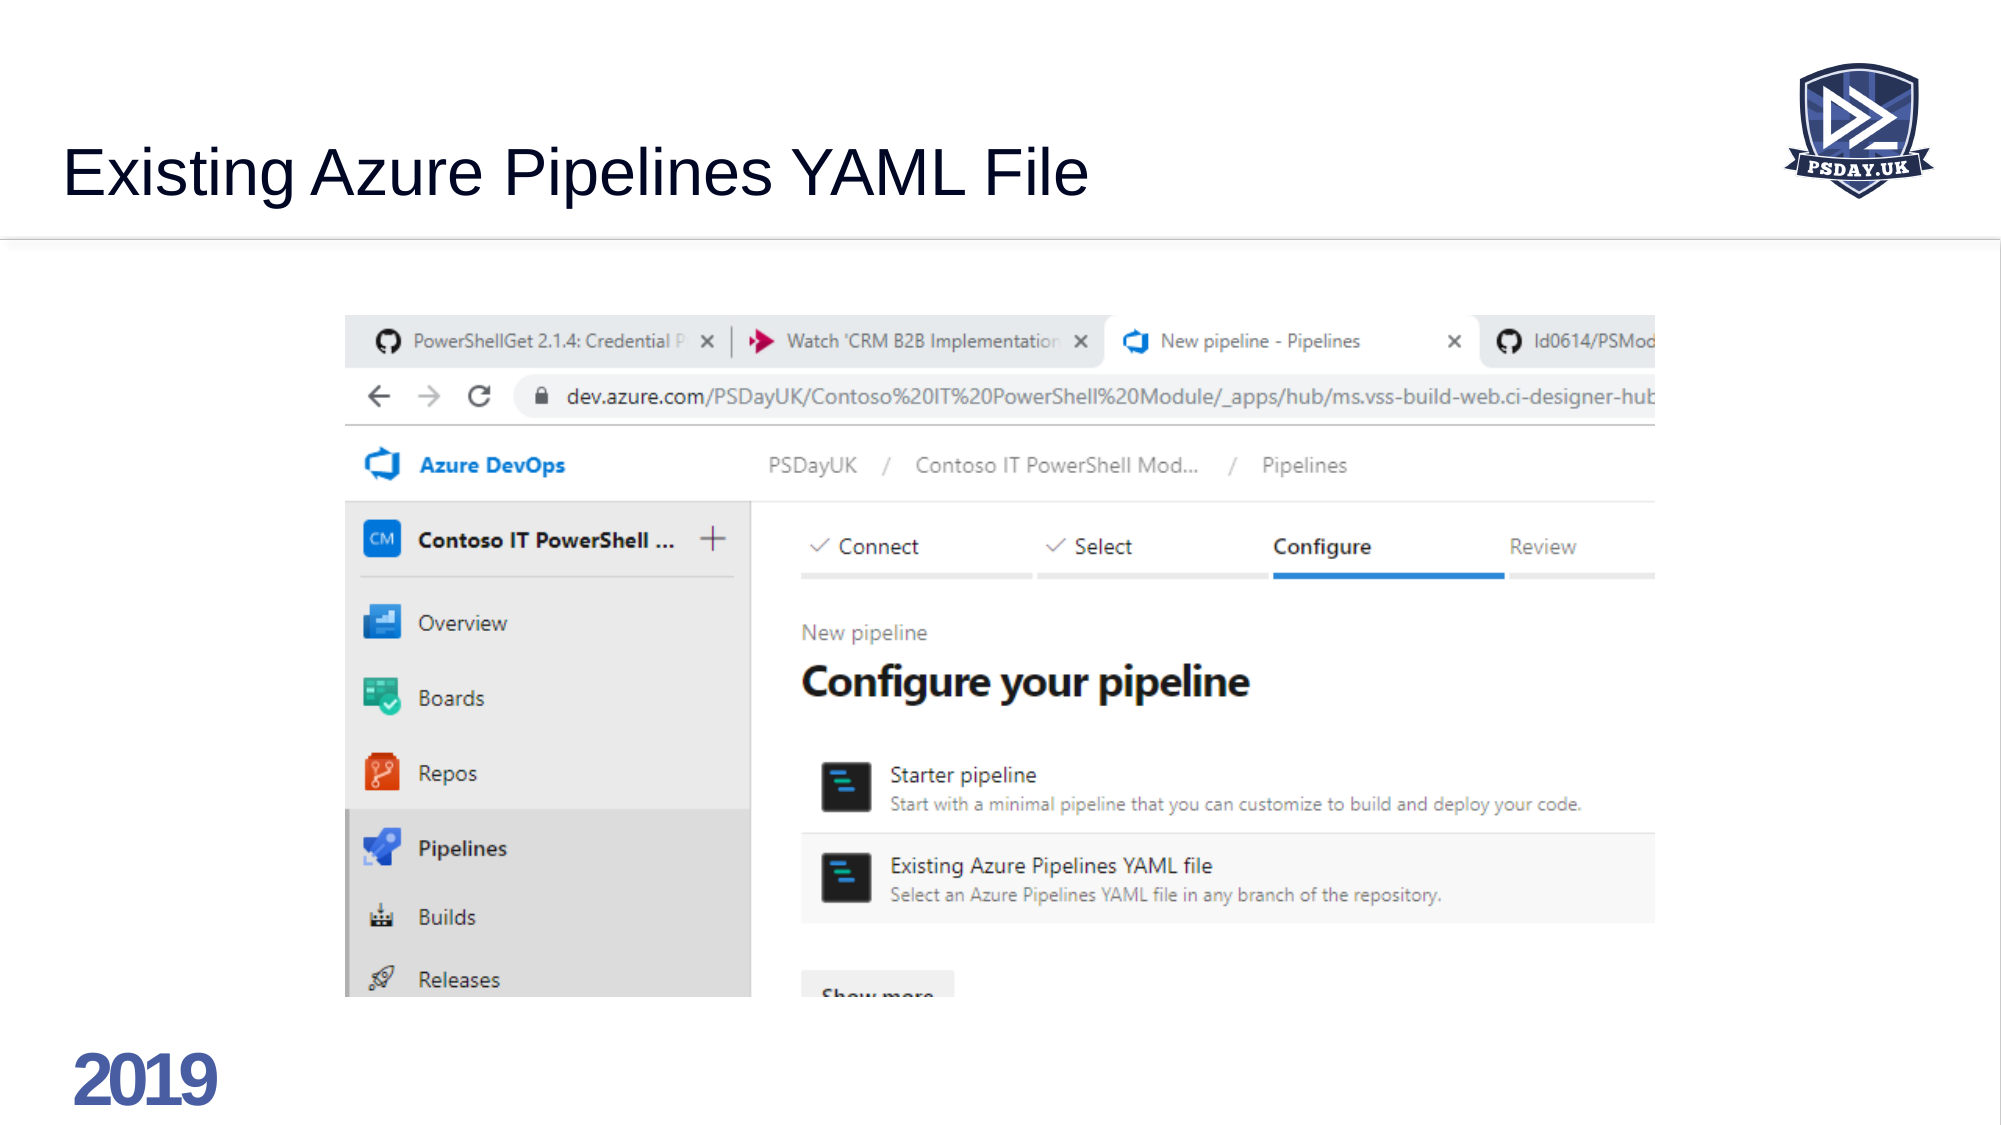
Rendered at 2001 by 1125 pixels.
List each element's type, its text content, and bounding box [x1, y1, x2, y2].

picture [1781, 53, 1937, 209]
title Existing Azure Pipelines YAML File [62, 128, 1772, 209]
picture [344, 315, 1655, 998]
